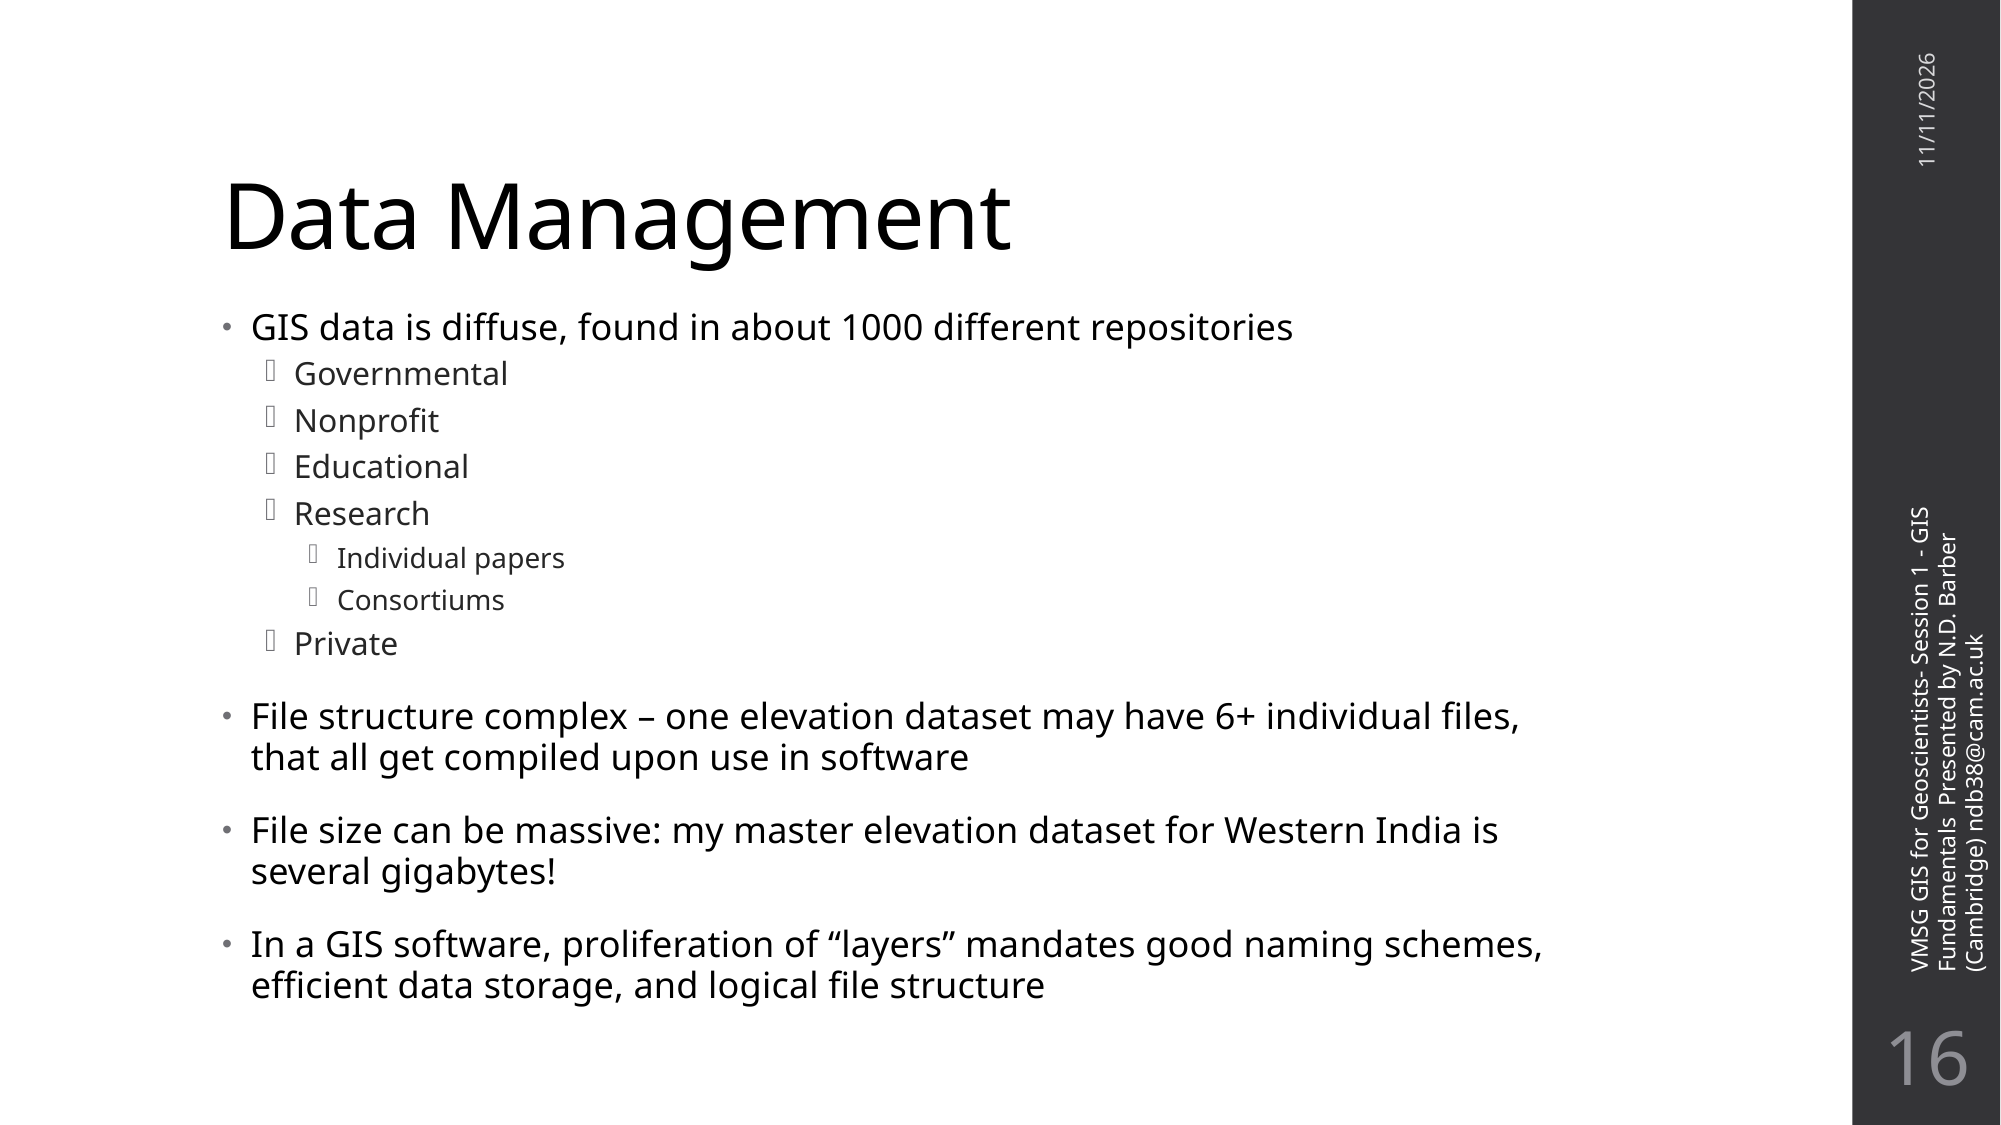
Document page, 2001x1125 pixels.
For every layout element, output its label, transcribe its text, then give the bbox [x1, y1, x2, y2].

slide_number 15 [1852, 1012, 2000, 1110]
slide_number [1897, 37, 1958, 351]
list GIS data is diffuse, found in about 1000 different repositories Governmental Nonprofit Educational Research Individual papers Consortiums Private File structure complex – one elevation dataset may have 6+ individual files, that all get compiled upon use in software File size can be massive: my master elevation dataset for Western India is several gigabytes! In a GIS software, proliferation of “layers” mandates good naming schemes, efficient data storage, and logical file structure [206, 299, 1617, 1014]
footer VMSG GIS for Geoscientists- Session 1 - GIS Fundamentals Presented by N.D. Barber (Cambridge) ndb38@cam.ac.uk [1897, 400, 1958, 988]
title Data Management [206, 60, 1797, 278]
